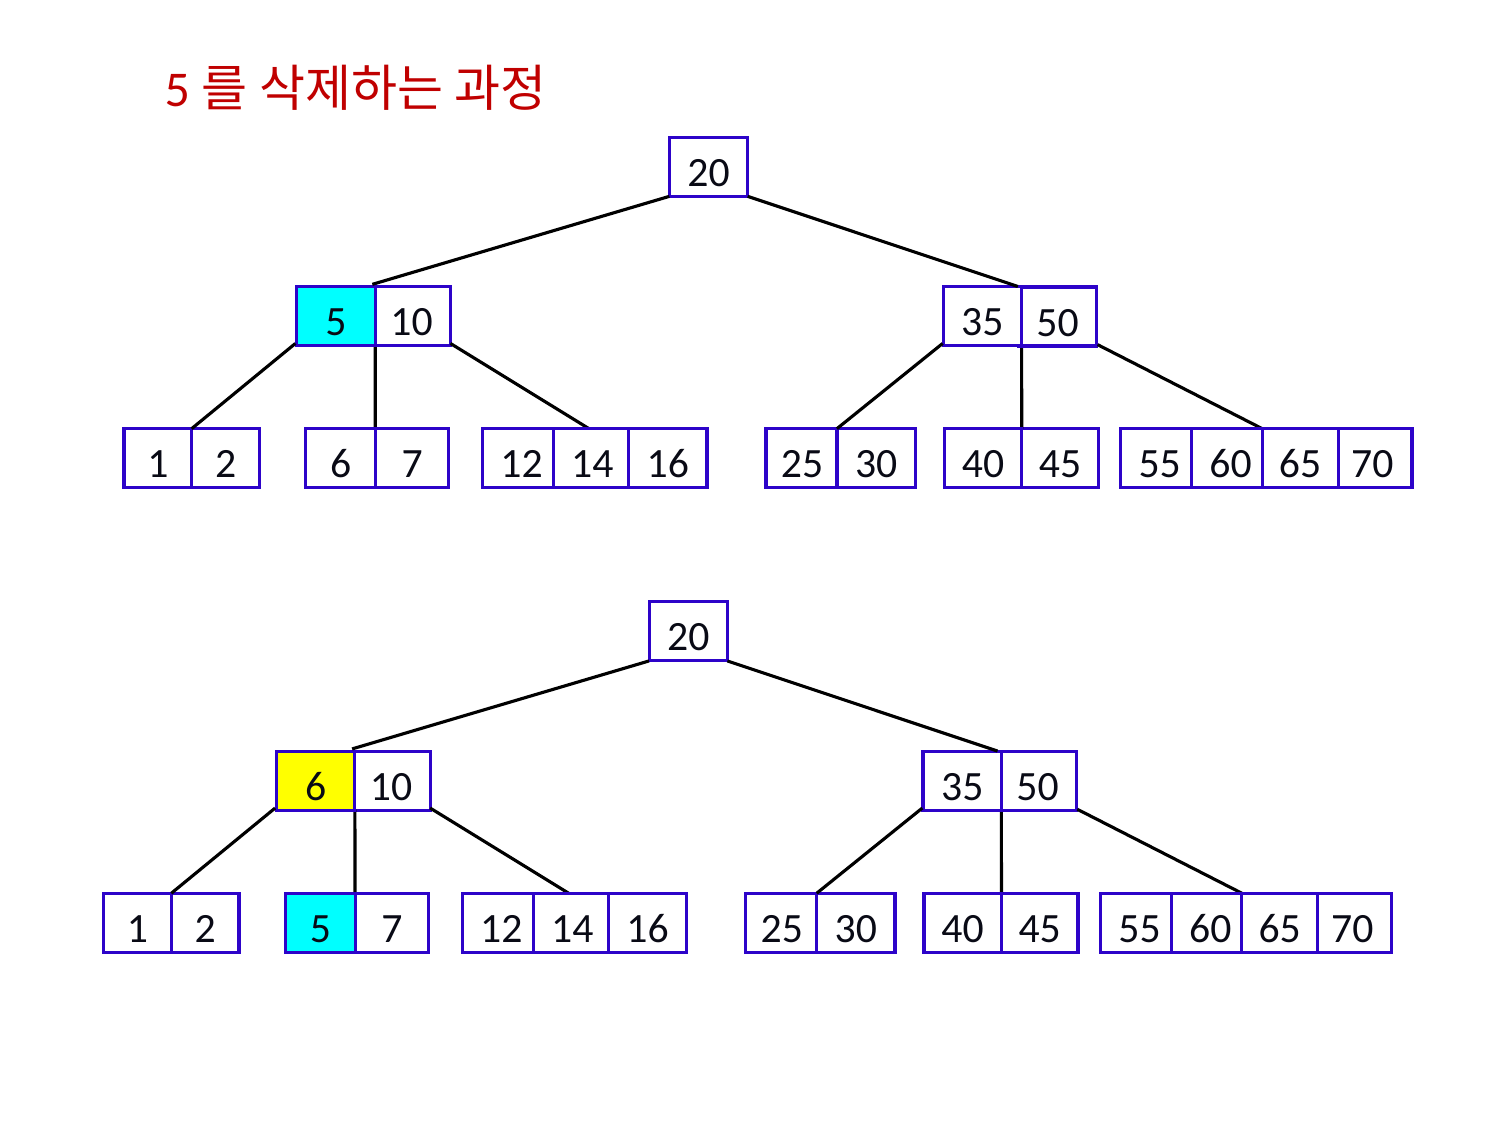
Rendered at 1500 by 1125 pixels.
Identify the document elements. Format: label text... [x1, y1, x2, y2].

text_box 6 [276, 751, 355, 811]
text_box 30 [816, 893, 895, 953]
text_box 2 [171, 893, 240, 953]
text_box 70 [1318, 893, 1392, 953]
text_box 16 [608, 893, 687, 953]
text_box 45 [1002, 893, 1079, 953]
text_box 40 [923, 893, 1002, 953]
text_box 35 [923, 751, 1002, 811]
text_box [123, 137, 1413, 488]
text_box 65 [1241, 893, 1318, 953]
text_box 12 [462, 893, 533, 953]
text_box 60 [1171, 893, 1241, 953]
text_box 20 [649, 601, 728, 661]
text_box 5 [285, 893, 355, 953]
text_box 55 [1100, 893, 1171, 953]
text_box 1 [103, 893, 171, 953]
text_box 5를 삭제하는 과정 [149, 49, 562, 124]
text_box 50 [1002, 751, 1077, 811]
text_box 10 [355, 751, 431, 811]
text_box 14 [533, 893, 608, 953]
text_box 7 [355, 893, 429, 953]
text_box 25 [745, 893, 816, 953]
